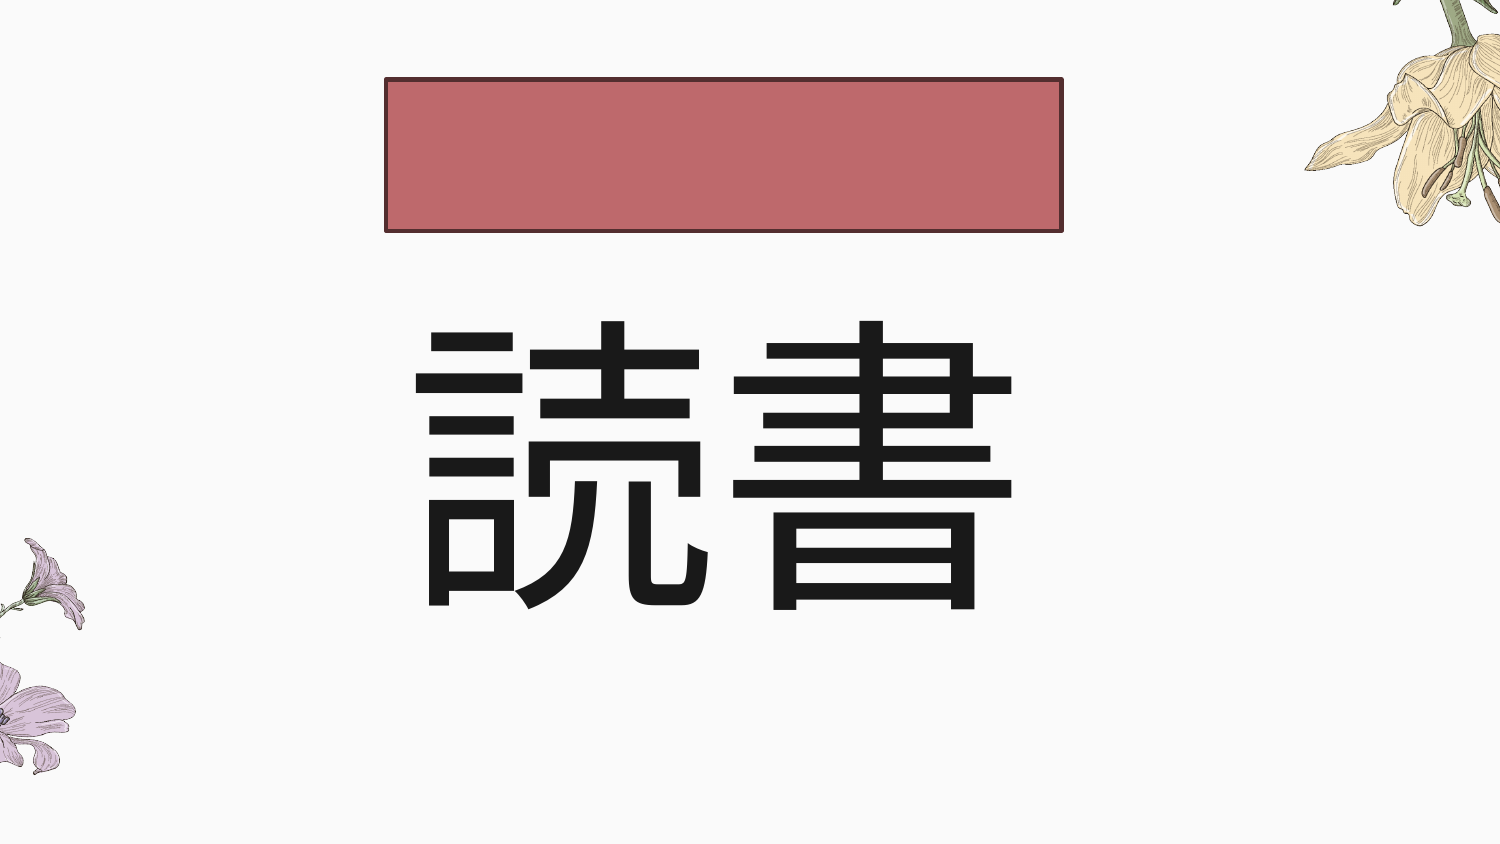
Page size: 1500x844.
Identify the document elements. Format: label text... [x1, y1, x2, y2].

picture [1261, 0, 1500, 262]
text_box 読書 [389, 264, 1045, 655]
picture [0, 462, 206, 844]
text_box [384, 77, 1064, 233]
